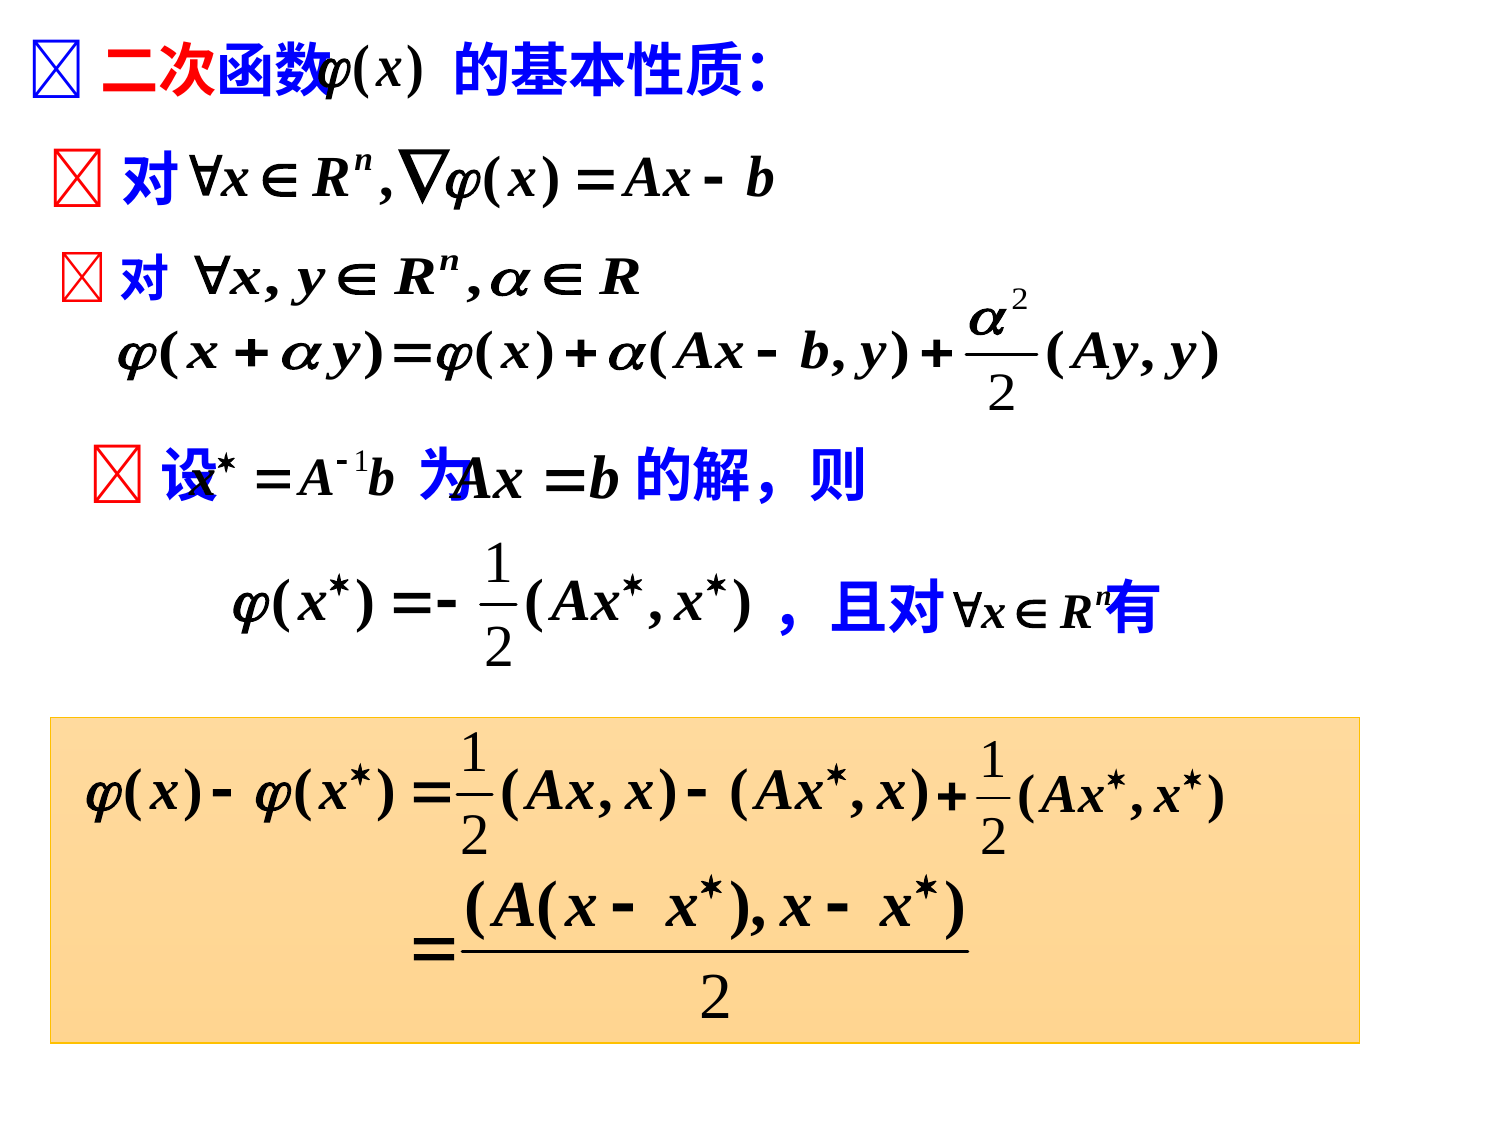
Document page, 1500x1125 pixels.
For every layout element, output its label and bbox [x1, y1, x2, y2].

text_box [46, 431, 1360, 1044]
text_box [50, 235, 1228, 423]
text_box [8, 25, 822, 112]
text_box [46, 133, 786, 221]
